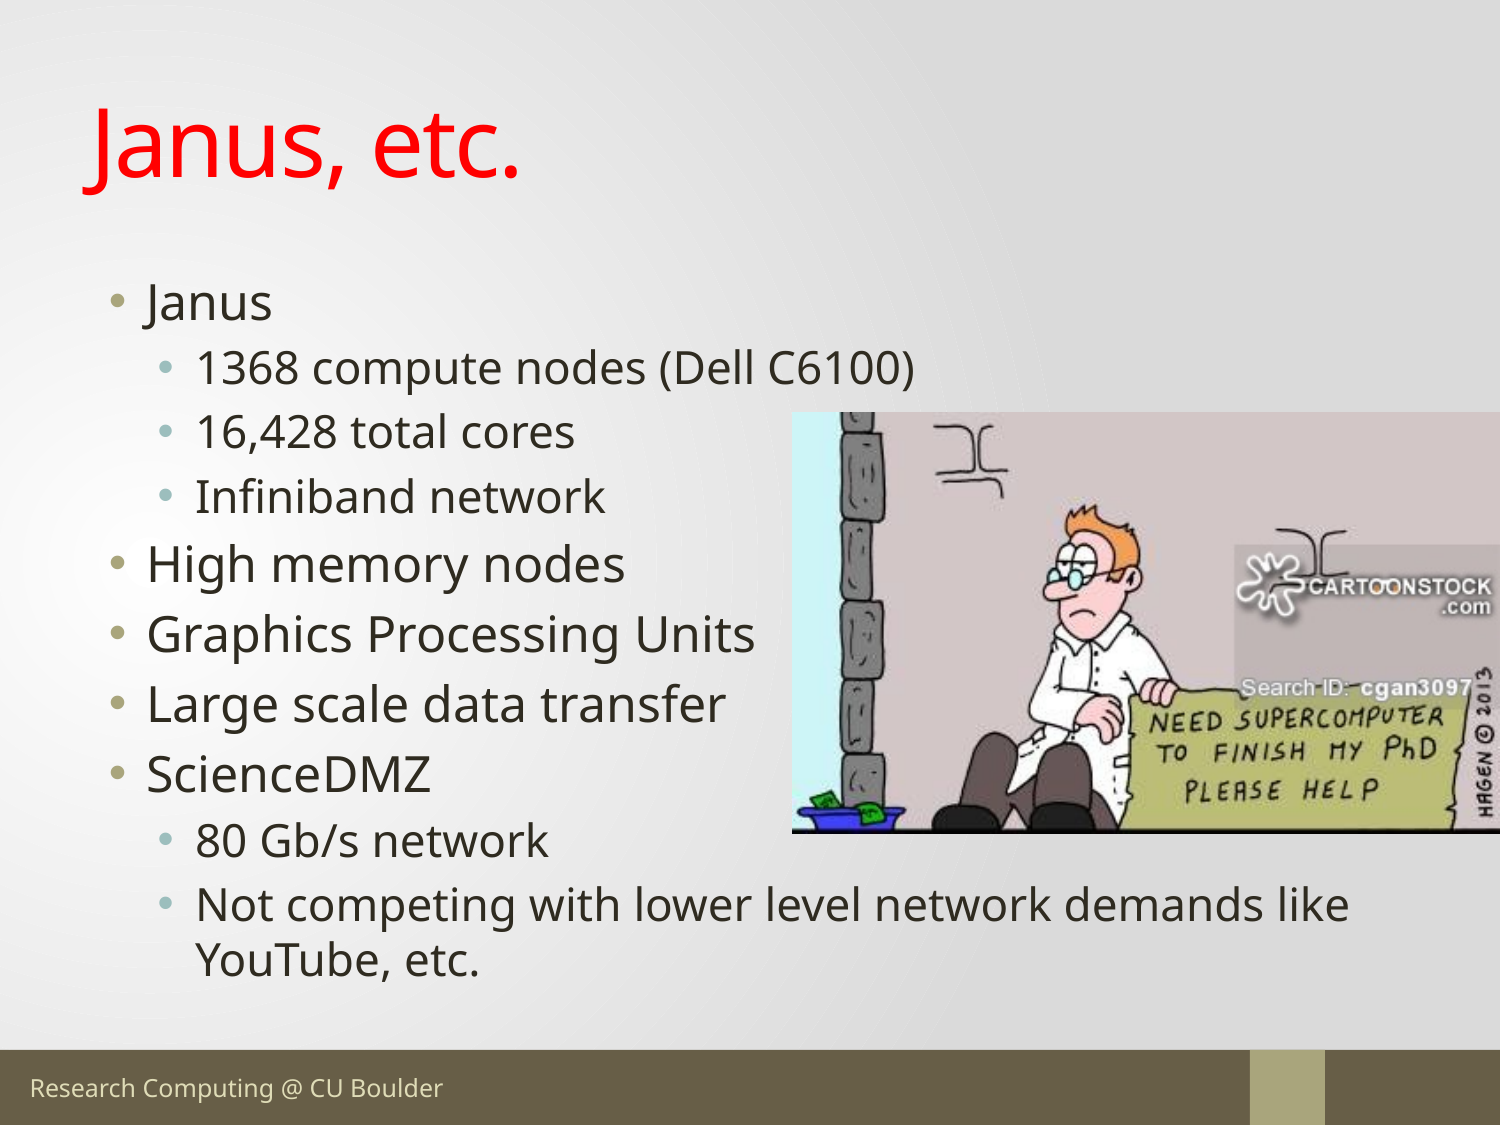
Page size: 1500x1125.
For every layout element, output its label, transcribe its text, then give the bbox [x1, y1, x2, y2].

title Janus, etc. [75, 45, 1419, 233]
picture [792, 412, 1500, 835]
list Janus 1368 compute nodes (Dell C6100) 16,428 total cores Infiniband network High memory nodes Graphics Processing Units Large scale data transfer ScienceDMZ 80 Gb/s network Not competing with lower level network demands like YouTube, etc. [75, 262, 1419, 1032]
